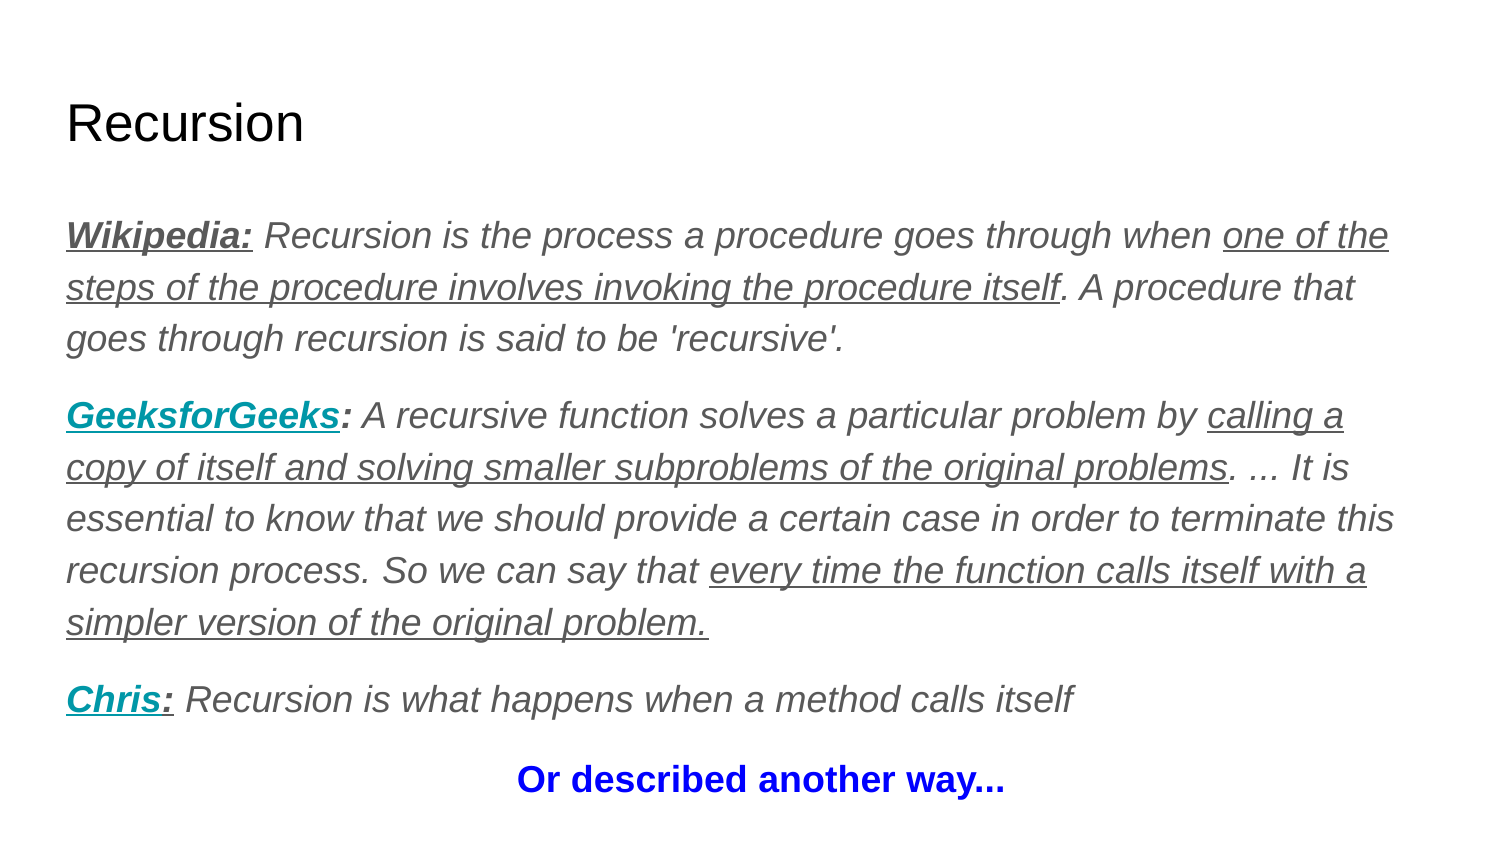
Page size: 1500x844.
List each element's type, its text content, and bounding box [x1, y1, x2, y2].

list Wikipedia: Recursion is the process a procedure goes through when one of the steps of the procedure involves invoking the procedure itself. A procedure that goes through recursion is said to be 'recursive'. GeeksforGeeks: A recursive function solves a particular problem by calling a copy of itself and solving smaller subproblems of the original problems. ... It is essential to know that we should provide a certain case in order to terminate this recursion process. So we can say that every time the function calls itself with a simpler version of the original problem. Chris: Recursion is what happens when a method calls itself [51, 189, 1449, 733]
text_box Or described another way... [39, 733, 1485, 828]
title Recursion [51, 72, 1449, 167]
